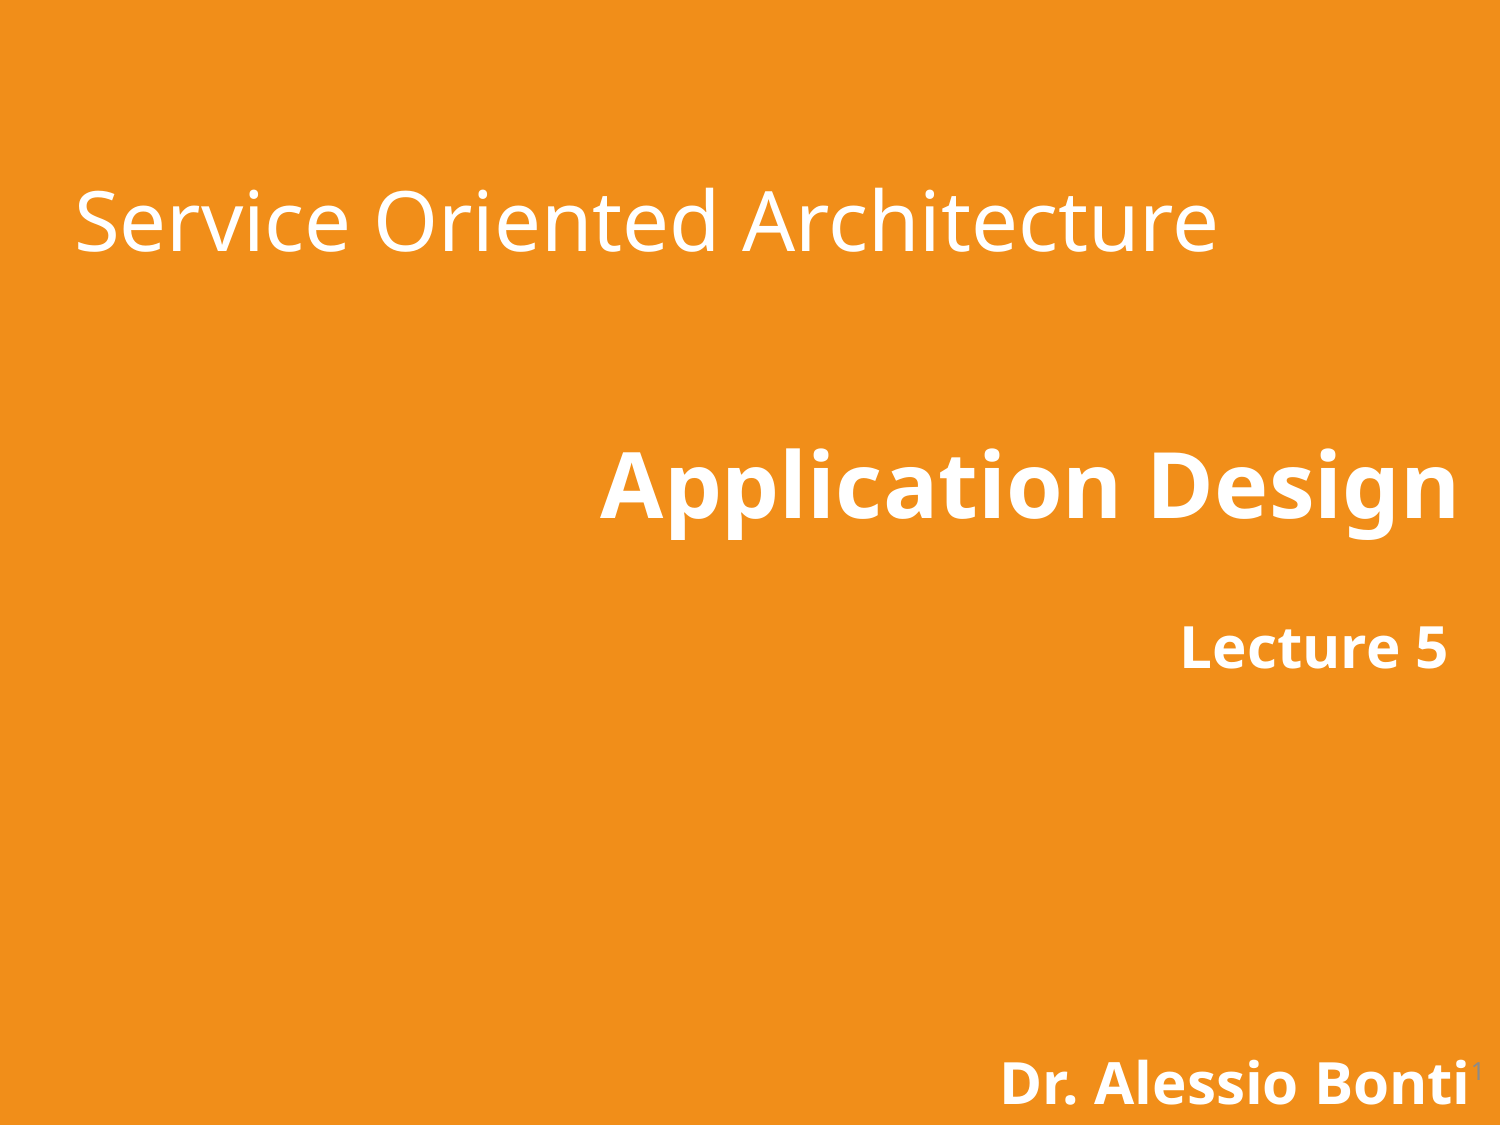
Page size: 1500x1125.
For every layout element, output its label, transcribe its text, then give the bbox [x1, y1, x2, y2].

slide_number 1 [1149, 1042, 1500, 1103]
title Application Design [0, 392, 1500, 573]
